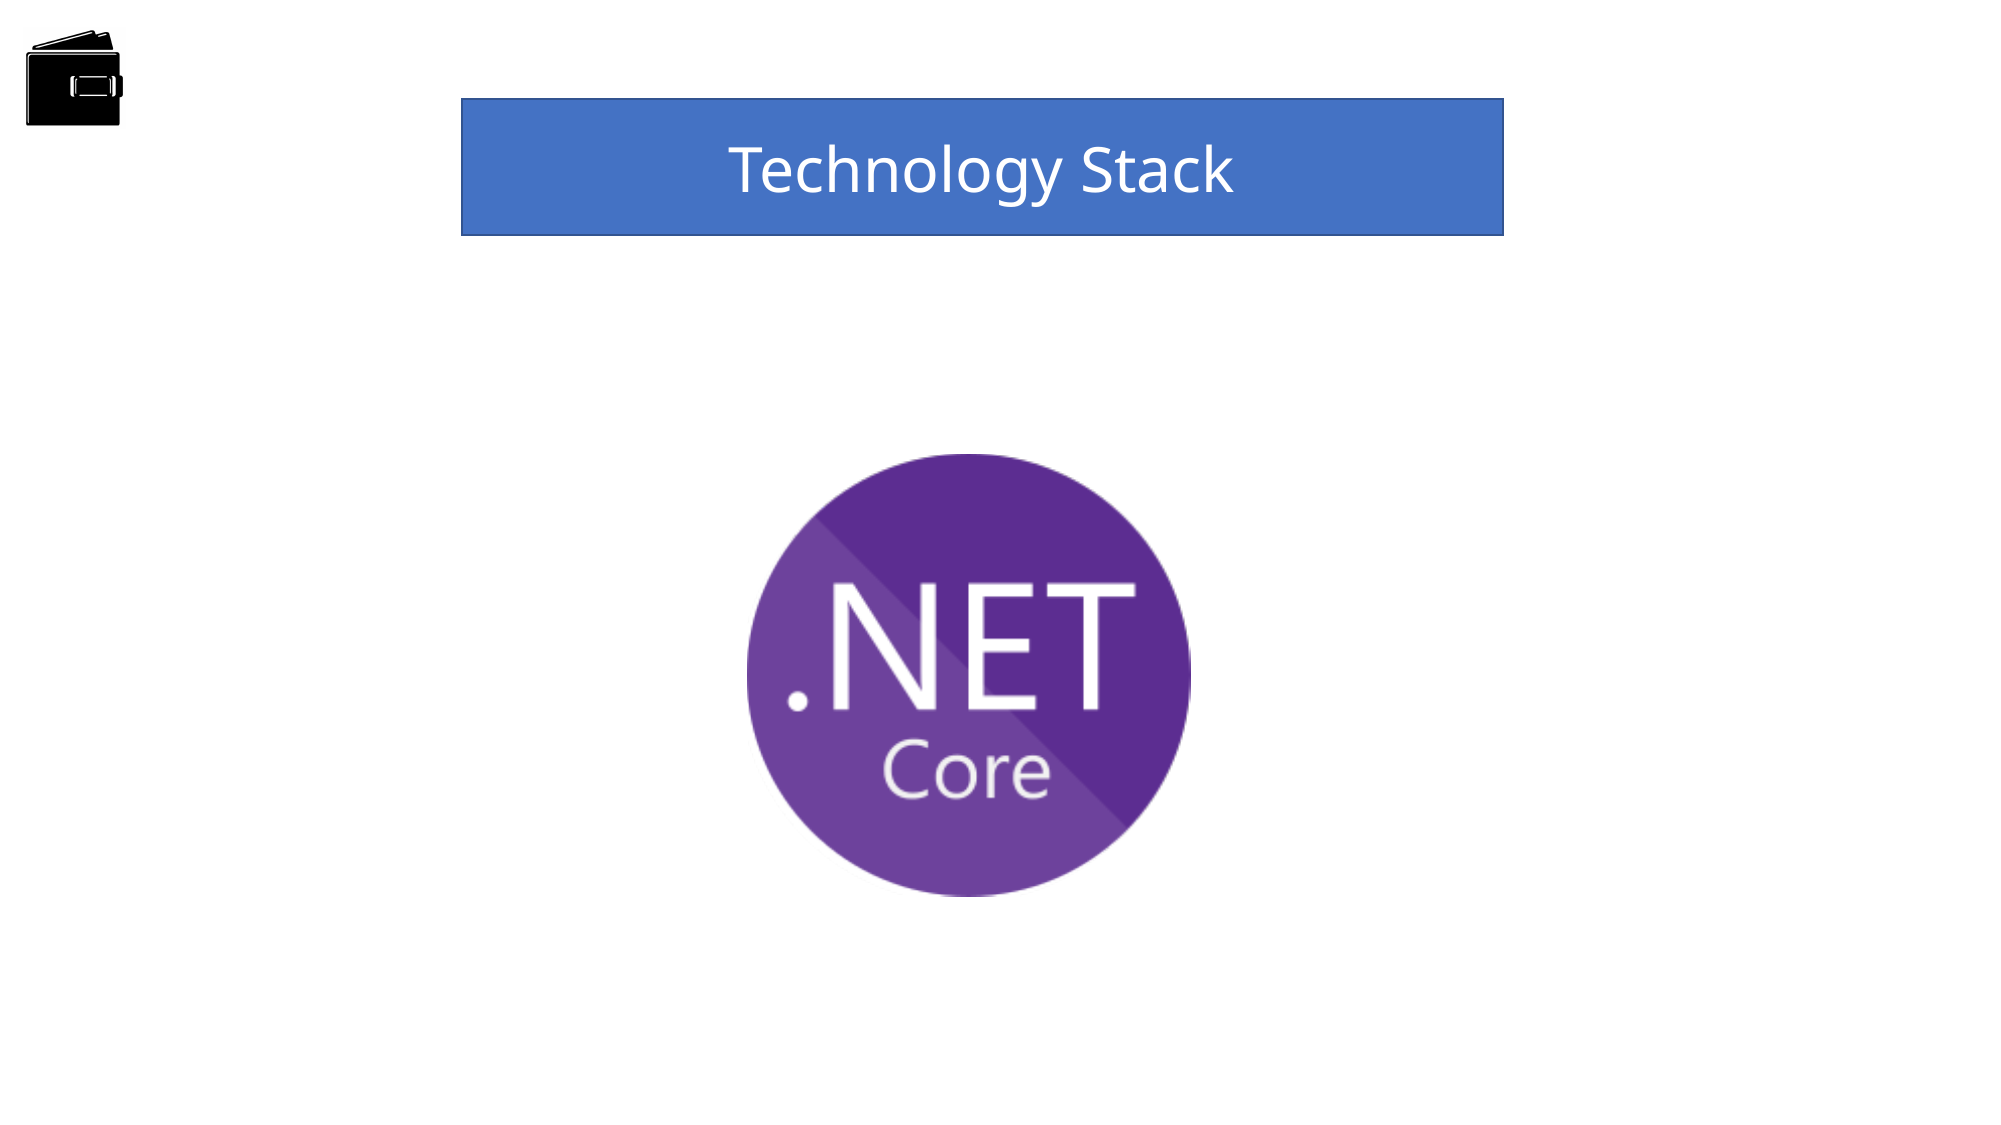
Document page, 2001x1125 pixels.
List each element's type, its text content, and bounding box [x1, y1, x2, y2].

picture [747, 453, 1191, 897]
text_box Technology Stack [461, 98, 1504, 236]
picture [23, 27, 126, 129]
